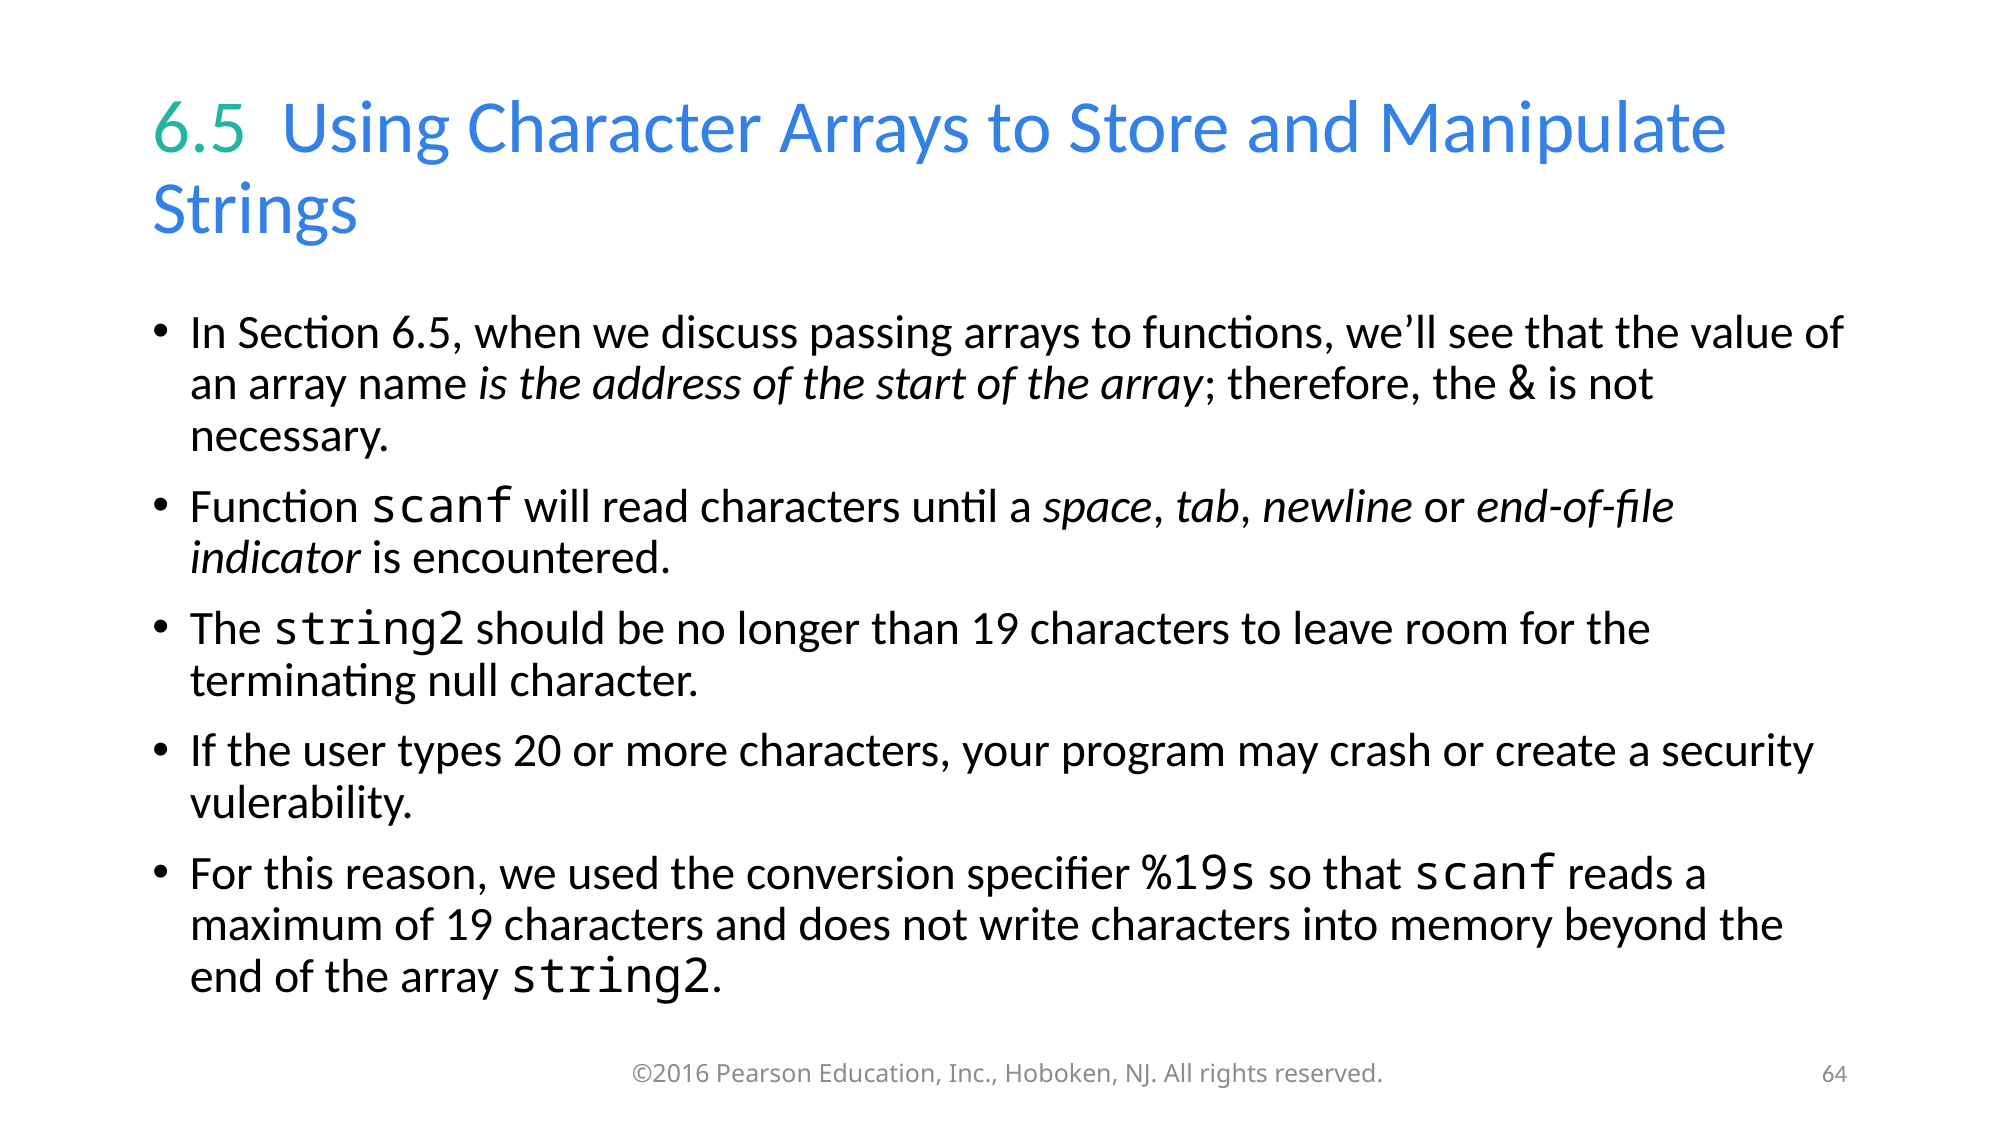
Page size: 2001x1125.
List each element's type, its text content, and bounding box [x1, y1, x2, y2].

footer ©2016 Pearson Education, Inc., Hoboken, NJ. All rights reserved. [483, 1042, 1412, 1103]
title 6.5 Using Character Arrays to Store and Manipulate Strings [137, 59, 1863, 278]
slide_number 64 [1412, 1042, 1863, 1103]
list In Section 6.5, when we discuss passing arrays to functions, we’ll see that the value of an array name is the address of the start of the array; therefore, the & is not necessary. Function scanf will read characters until a space, tab, newline or end-of-file indicator is encountered. The string2 should be no longer than 19 characters to leave room for the terminating null character. If the user types 20 or more characters, your program may crash or create a security vulerability. For this reason, we used the conversion specifier %19s so that scanf reads a maximum of 19 characters and does not write characters into memory beyond the end of the array string2. [137, 299, 1863, 1014]
